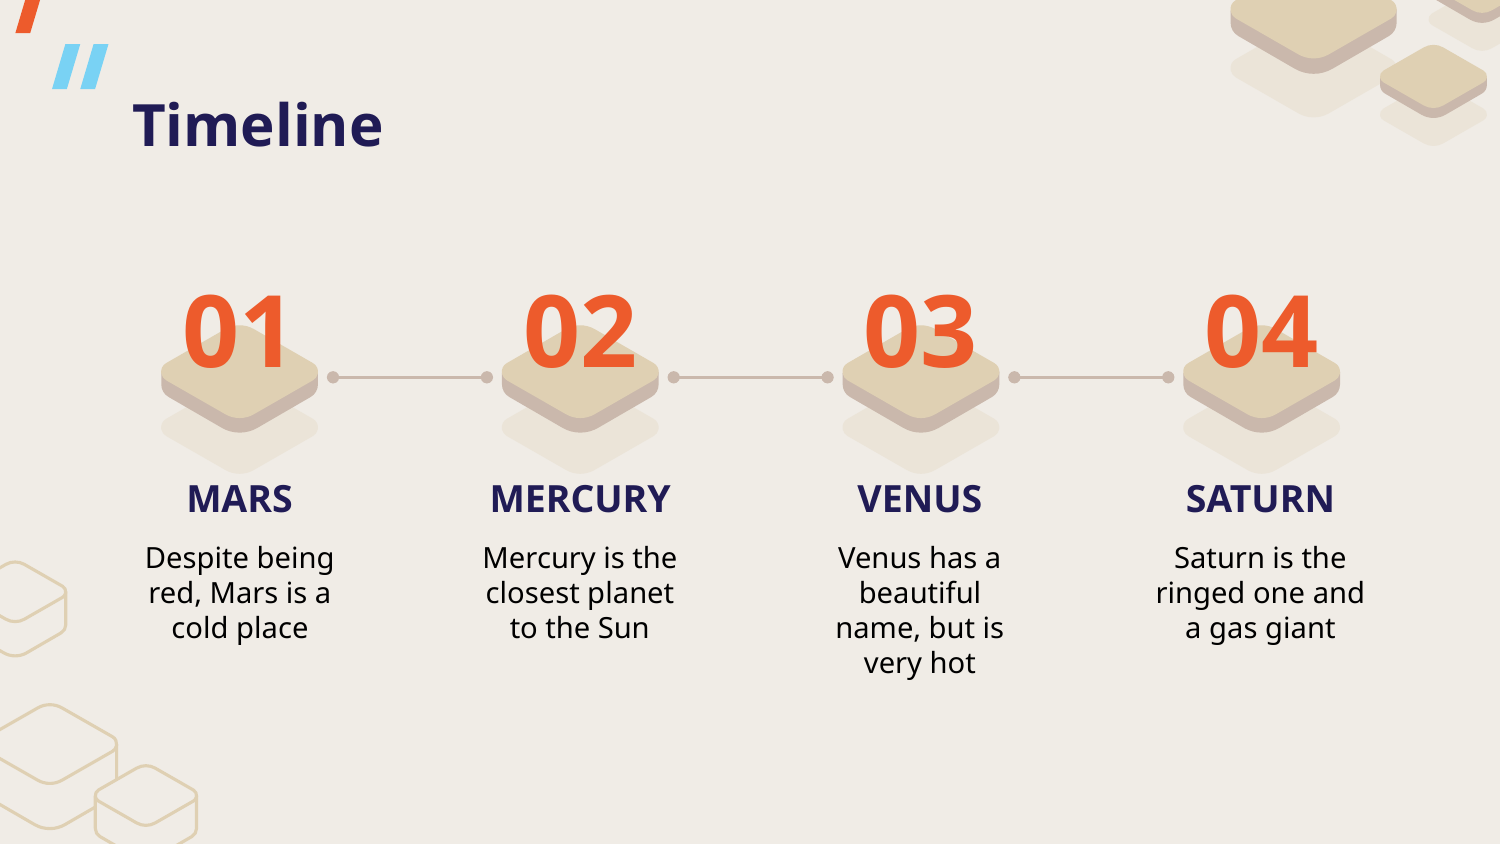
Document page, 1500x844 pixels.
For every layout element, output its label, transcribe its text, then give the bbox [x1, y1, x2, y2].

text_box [160, 325, 319, 475]
text_box Venus has a beautiful name, but is very hot [797, 524, 1043, 664]
title 04 [1182, 252, 1341, 325]
title 03 [842, 252, 1000, 324]
title 02 [501, 252, 660, 324]
text_box MERCURY [457, 460, 703, 524]
text_box VENUS [797, 460, 1043, 524]
text_box Mercury is the closest planet to the Sun [457, 524, 703, 664]
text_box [501, 325, 660, 475]
text_box Despite being red, Mars is a cold place [117, 524, 363, 664]
title Timeline [117, 72, 1383, 167]
title 01 [160, 252, 319, 324]
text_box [841, 325, 1000, 475]
text_box SATURN [1137, 460, 1383, 524]
text_box Saturn is the ringed one and a gas giant [1137, 524, 1383, 664]
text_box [1182, 325, 1341, 475]
text_box MARS [117, 460, 363, 524]
